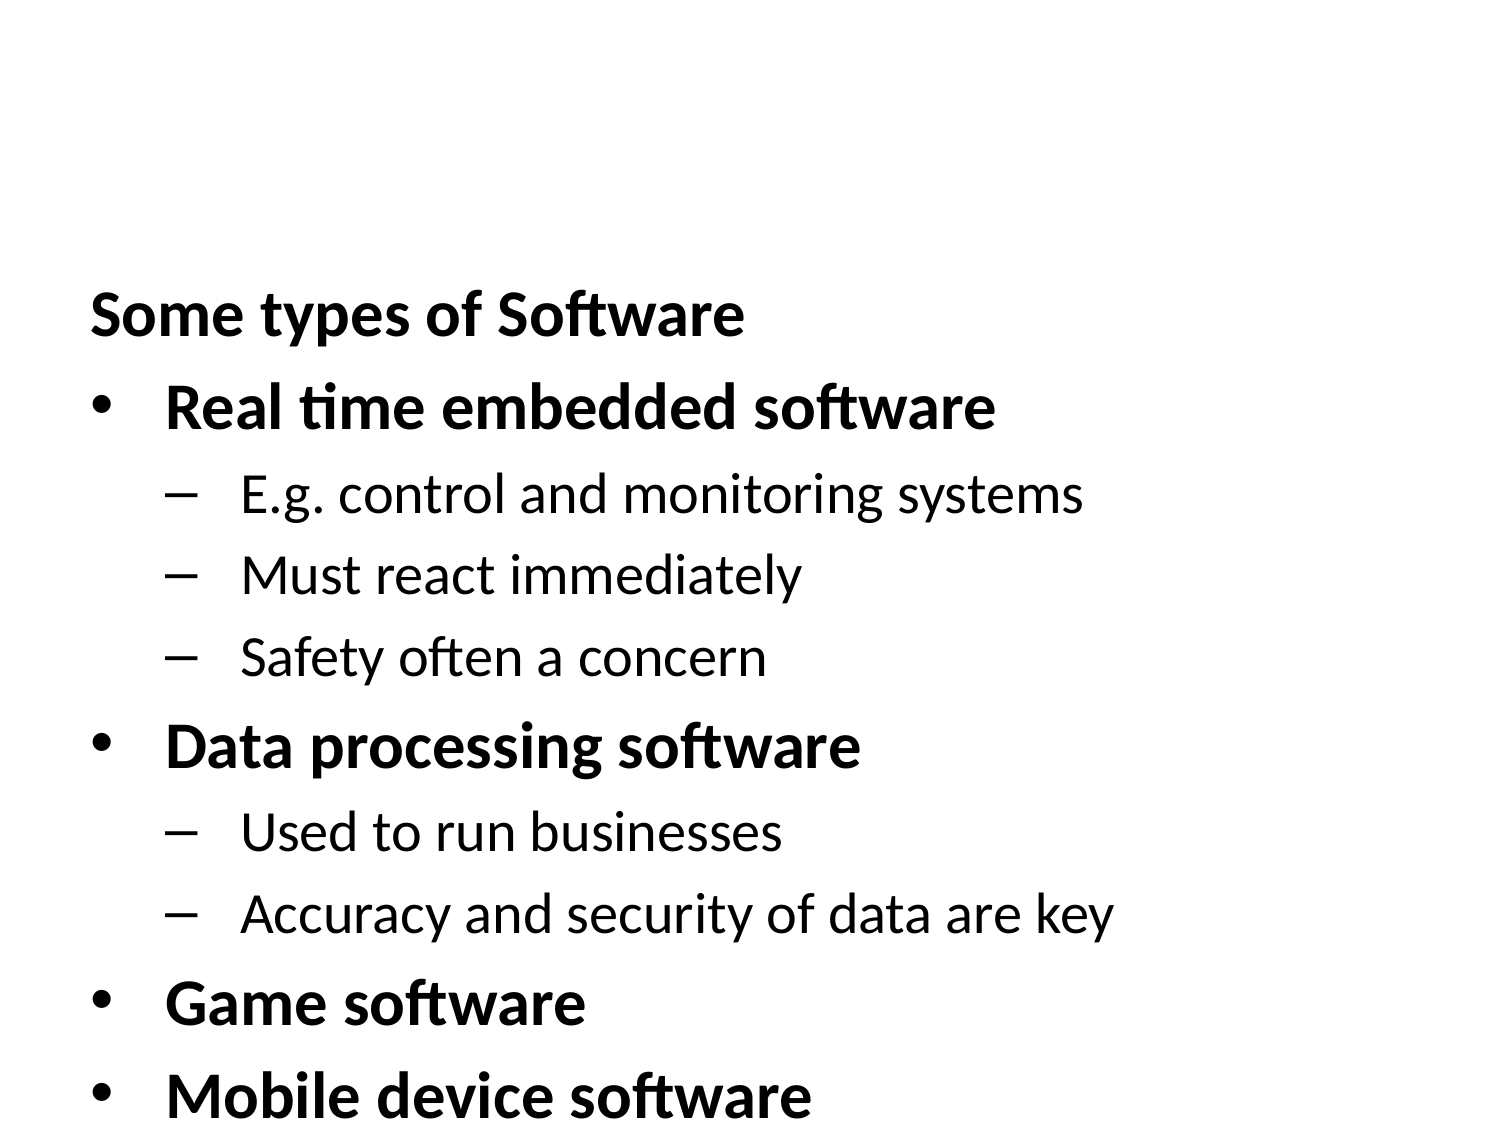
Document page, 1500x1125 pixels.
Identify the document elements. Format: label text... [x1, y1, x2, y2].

list Some types of Software Real time embedded software E.g. control and monitoring systems Must react immediately Safety often a concern Data processing software Used to run businesses Accuracy and security of data are key Game software Mobile device software Web-based software Etc. [75, 262, 1425, 1005]
